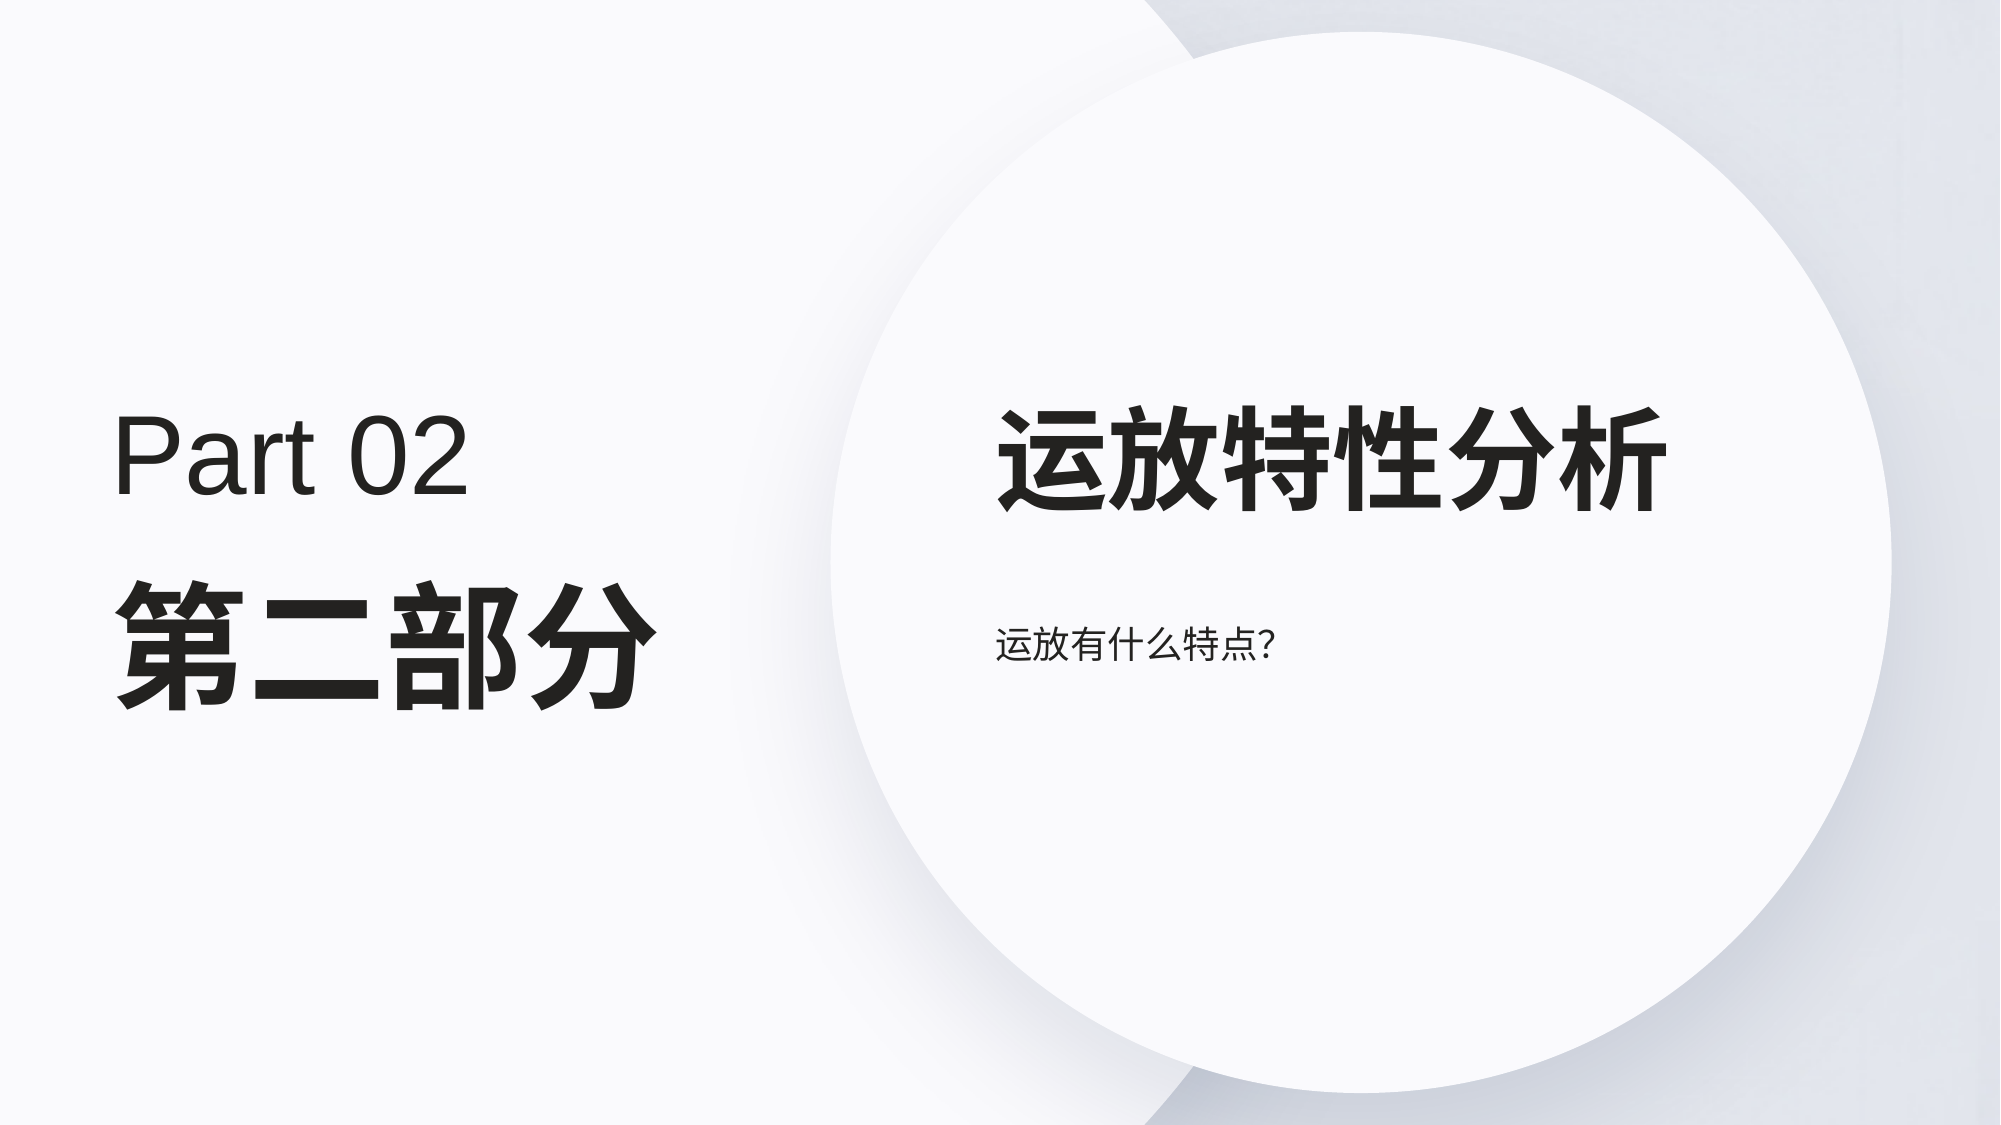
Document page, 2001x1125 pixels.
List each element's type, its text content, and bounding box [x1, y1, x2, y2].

text_box Part 02 [109, 381, 473, 517]
picture [1146, 0, 2000, 1125]
text_box 第二部分 [110, 561, 662, 727]
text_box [980, 381, 1742, 744]
